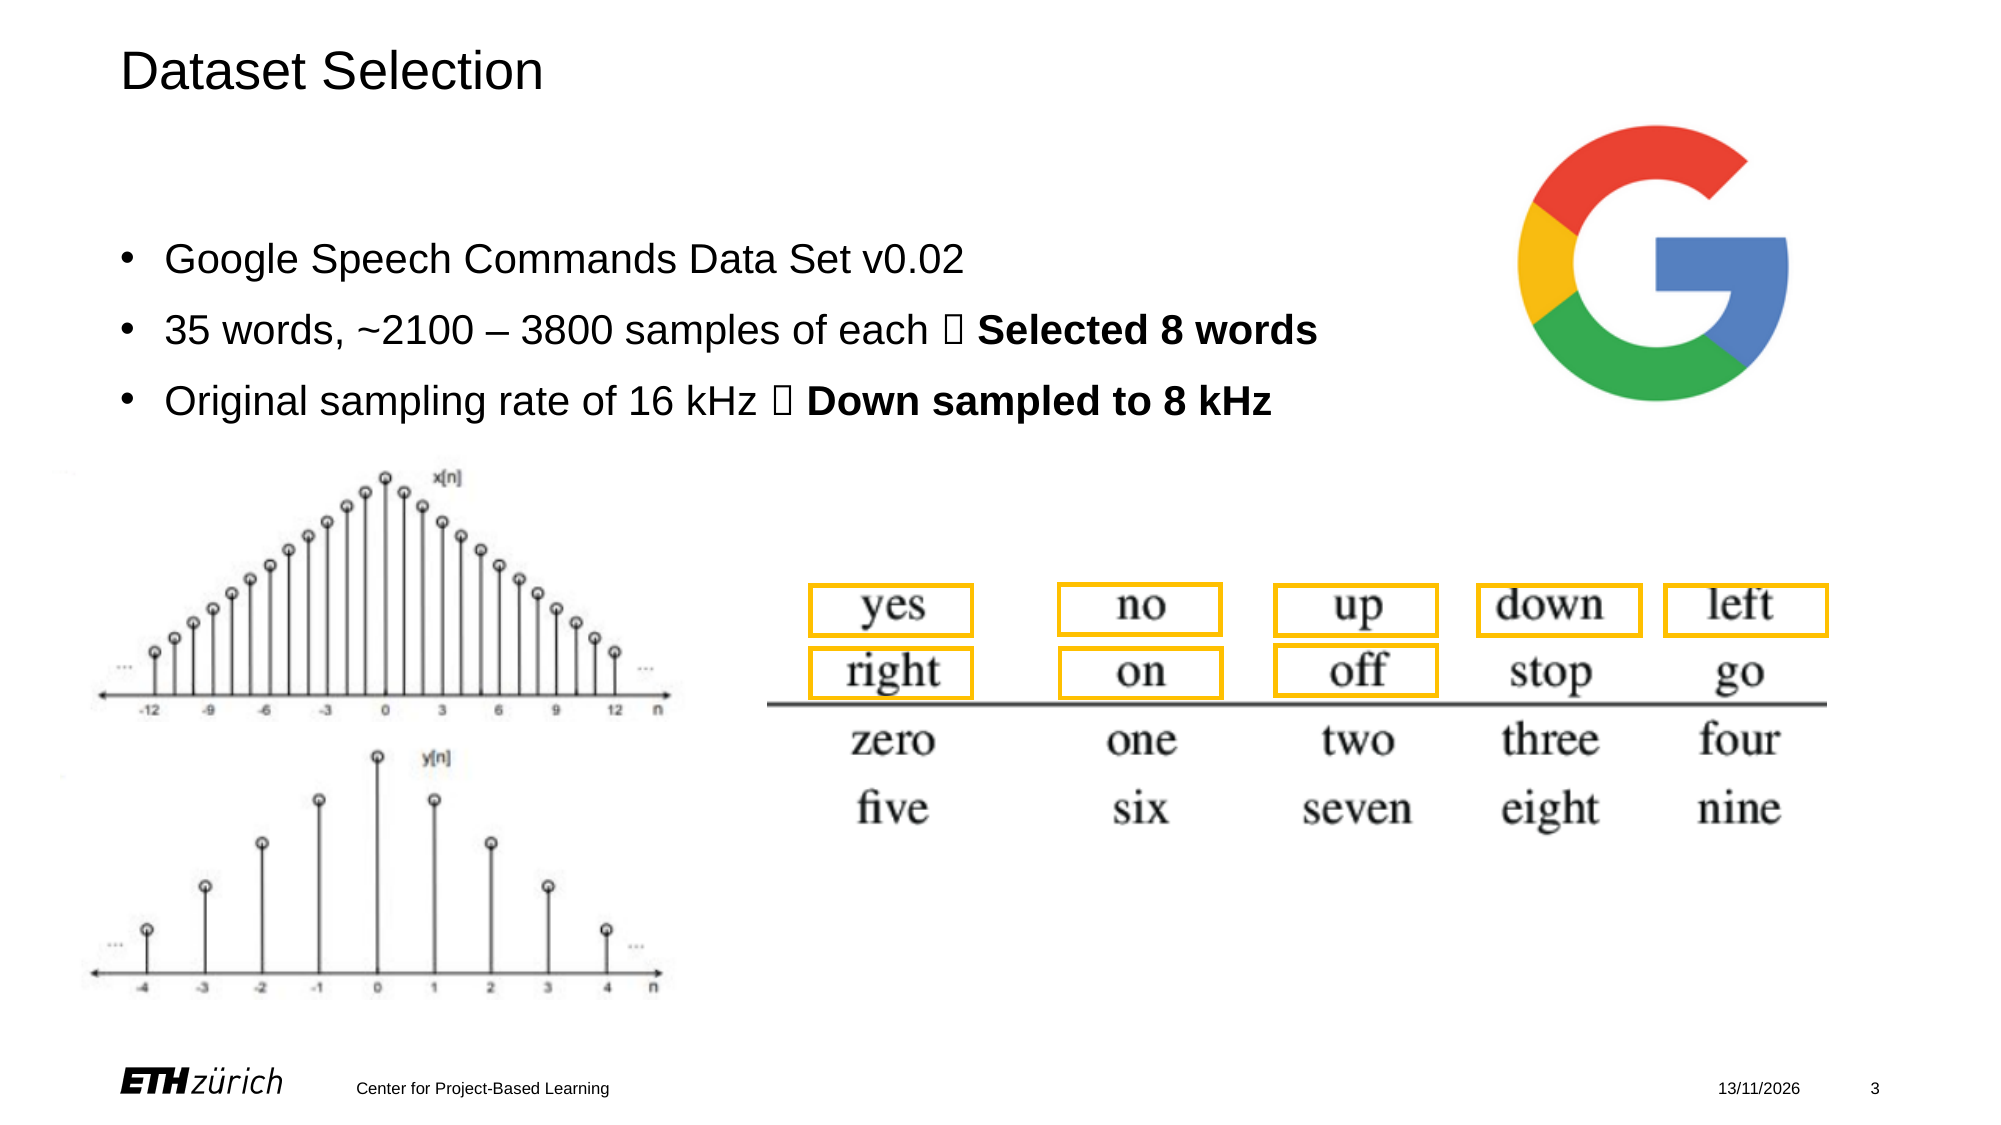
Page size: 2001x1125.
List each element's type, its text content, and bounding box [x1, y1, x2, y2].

picture [767, 571, 1827, 843]
picture [120, 1067, 282, 1094]
title Dataset Selection [120, 42, 1880, 191]
picture [59, 740, 712, 1000]
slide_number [1718, 1069, 1819, 1106]
slide_number 3 [1827, 1069, 1880, 1106]
picture [1491, 103, 1819, 418]
picture [52, 447, 720, 722]
list Google Speech Commands Data Set v0.02 35 words, ~2100 – 3800 samples of each  Selected 8 words Original sampling rate of 16 kHz  Down sampled to 8 kHz [120, 231, 1880, 1000]
footer Center for Project-Based Learning [356, 1069, 1243, 1106]
